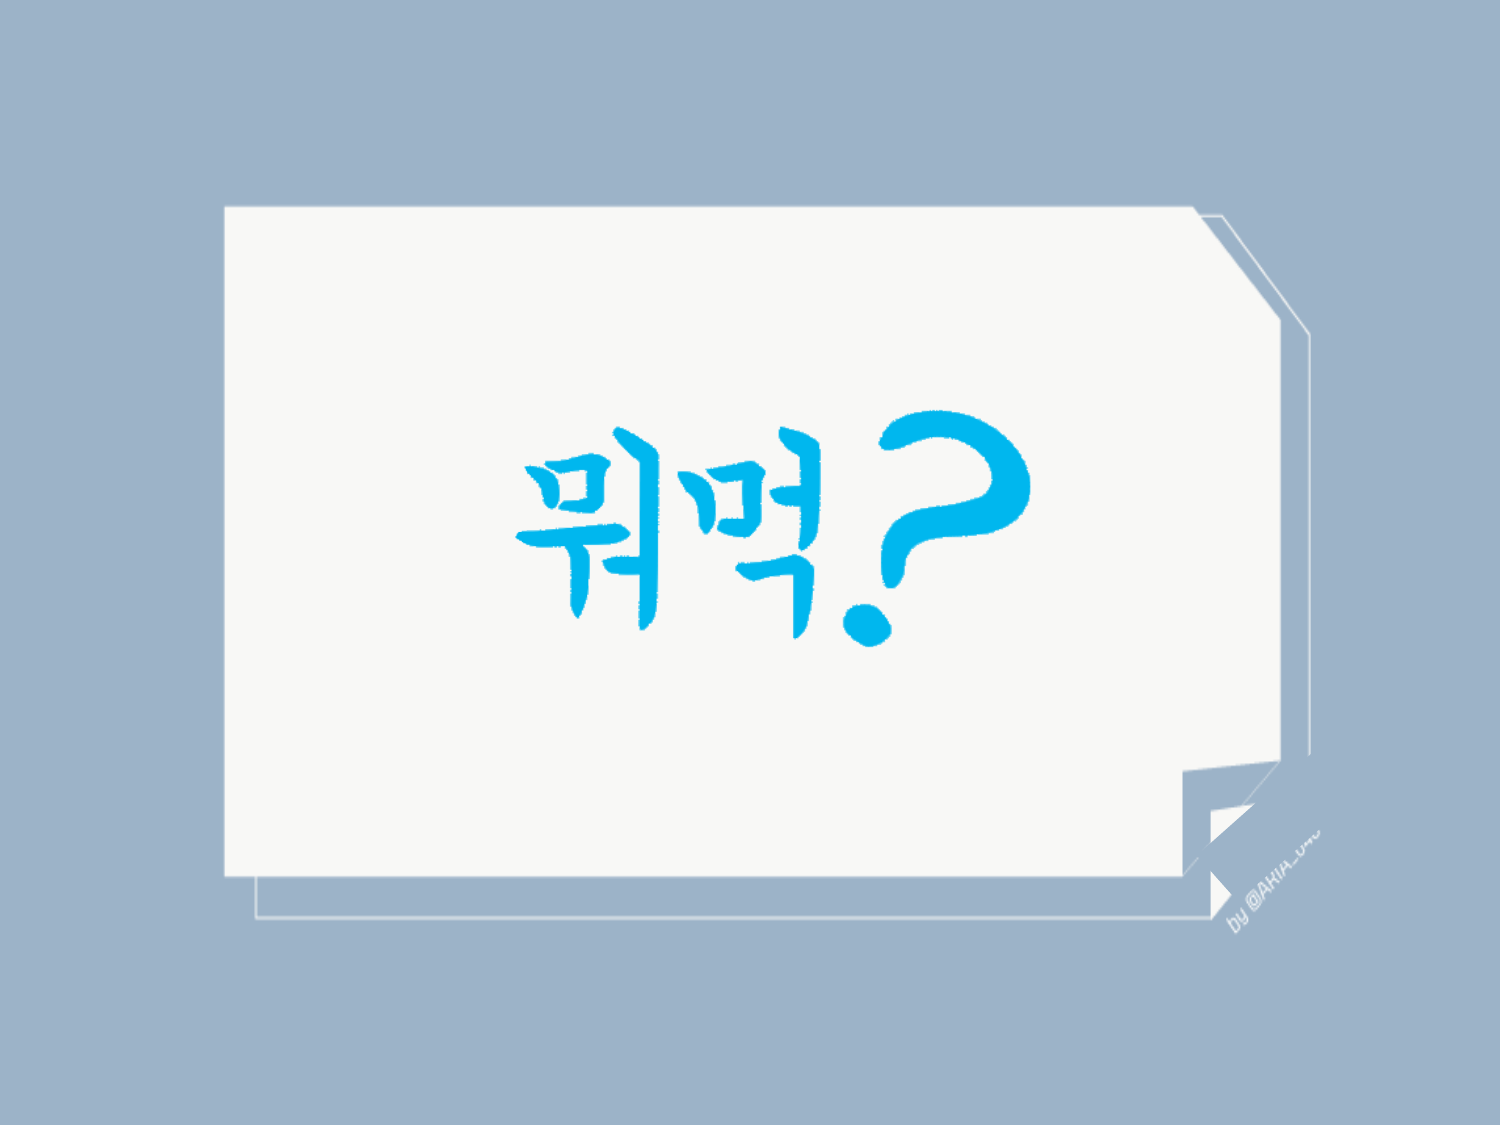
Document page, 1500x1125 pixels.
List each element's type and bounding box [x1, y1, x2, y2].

text_box [1195, 723, 1387, 904]
picture [0, 0, 1500, 1125]
